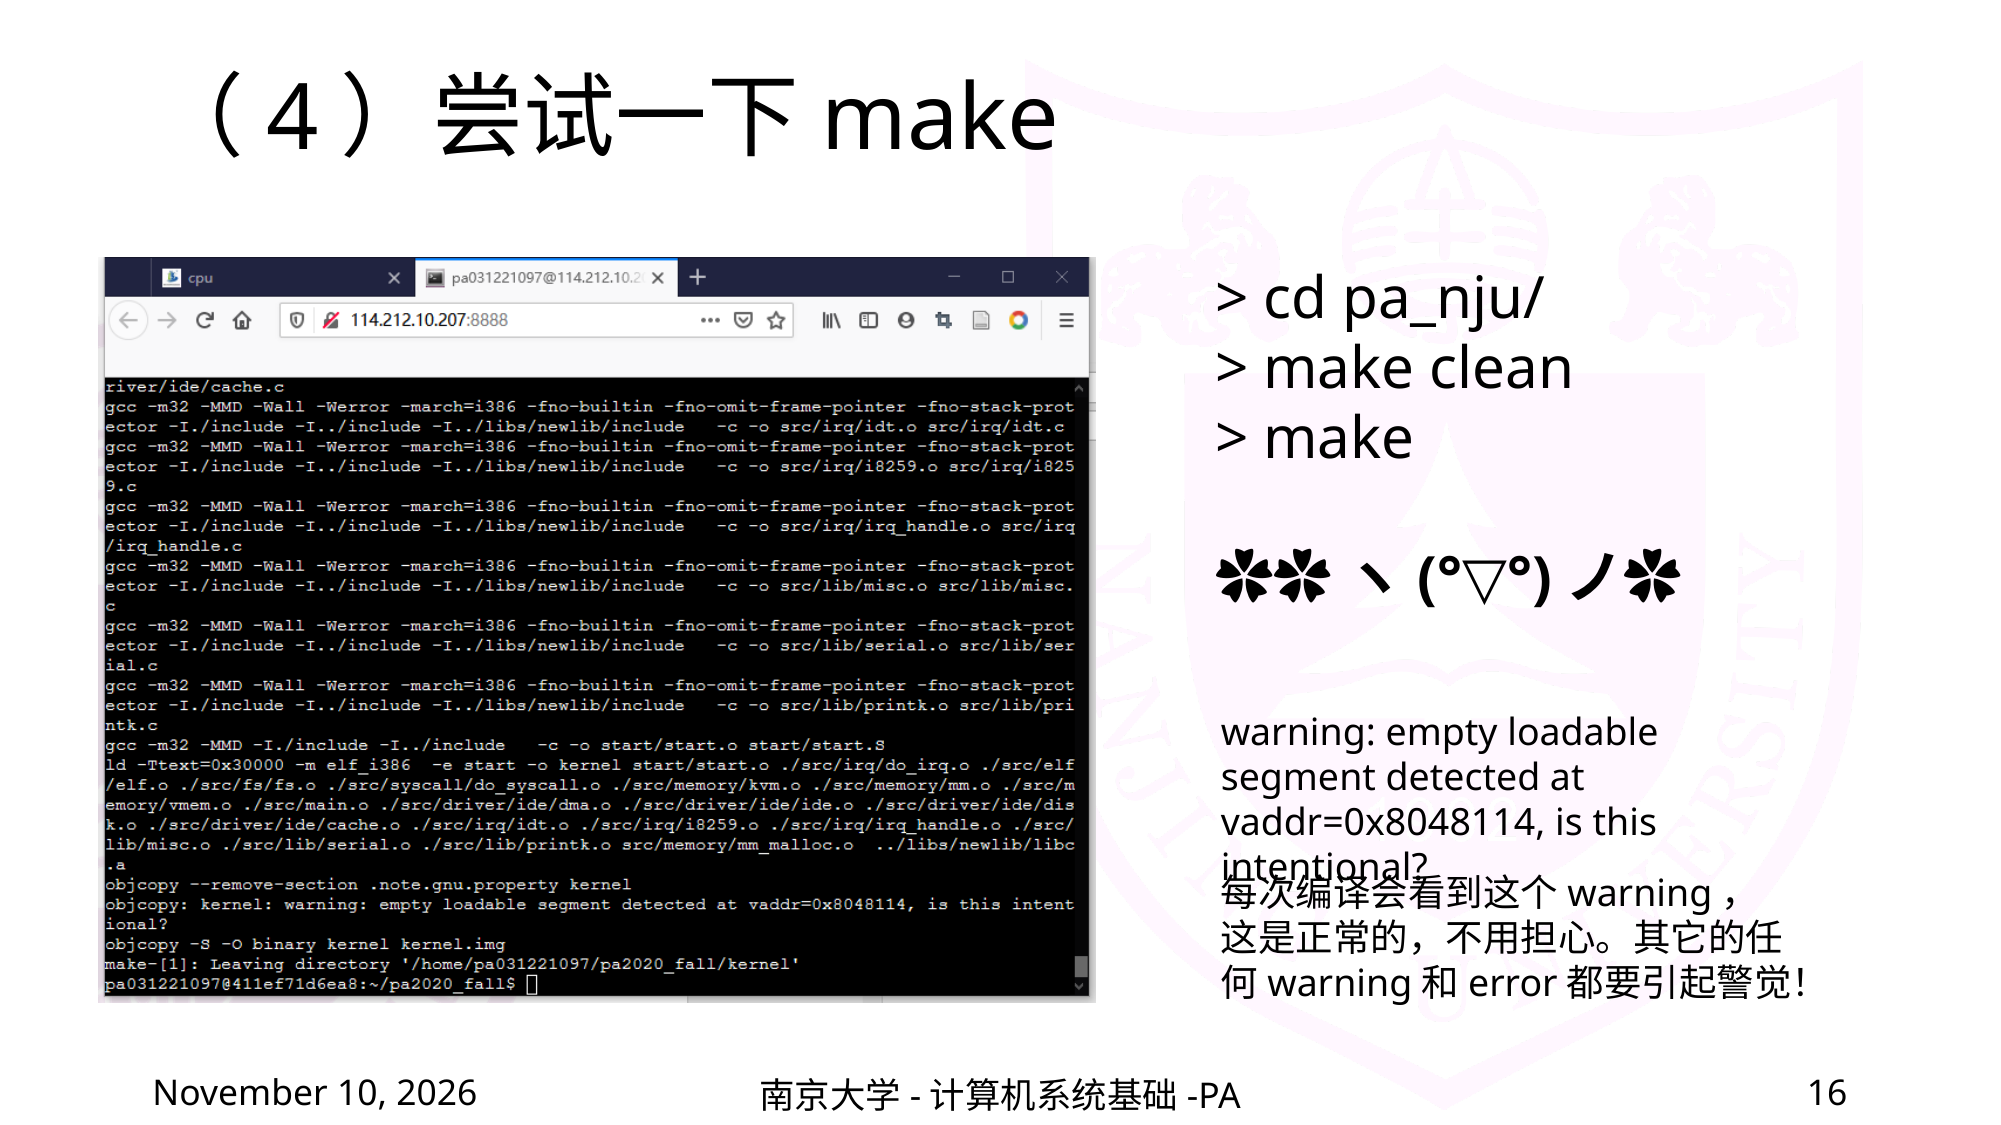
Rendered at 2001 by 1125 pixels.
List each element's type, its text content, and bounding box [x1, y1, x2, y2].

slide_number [137, 1064, 588, 1125]
title （4）尝试一下make [137, 59, 1863, 181]
text_box 每次编译会看到这个warning，这是正常的，不用担心。其它的任何warning和error都要引起警觉！ [1206, 861, 1808, 1011]
picture [98, 257, 1096, 1003]
slide_number 16 [1412, 1064, 1863, 1125]
footer 南京大学-计算机系统基础-PA [662, 1064, 1338, 1125]
text_box warning: empty loadable segment detected at vaddr=0x8048114, is this intentional? [1206, 700, 1826, 896]
text_box > cd pa_nju/ > make clean > make ✿✿ヽ(°▽°)ノ✿ [1200, 252, 1757, 618]
